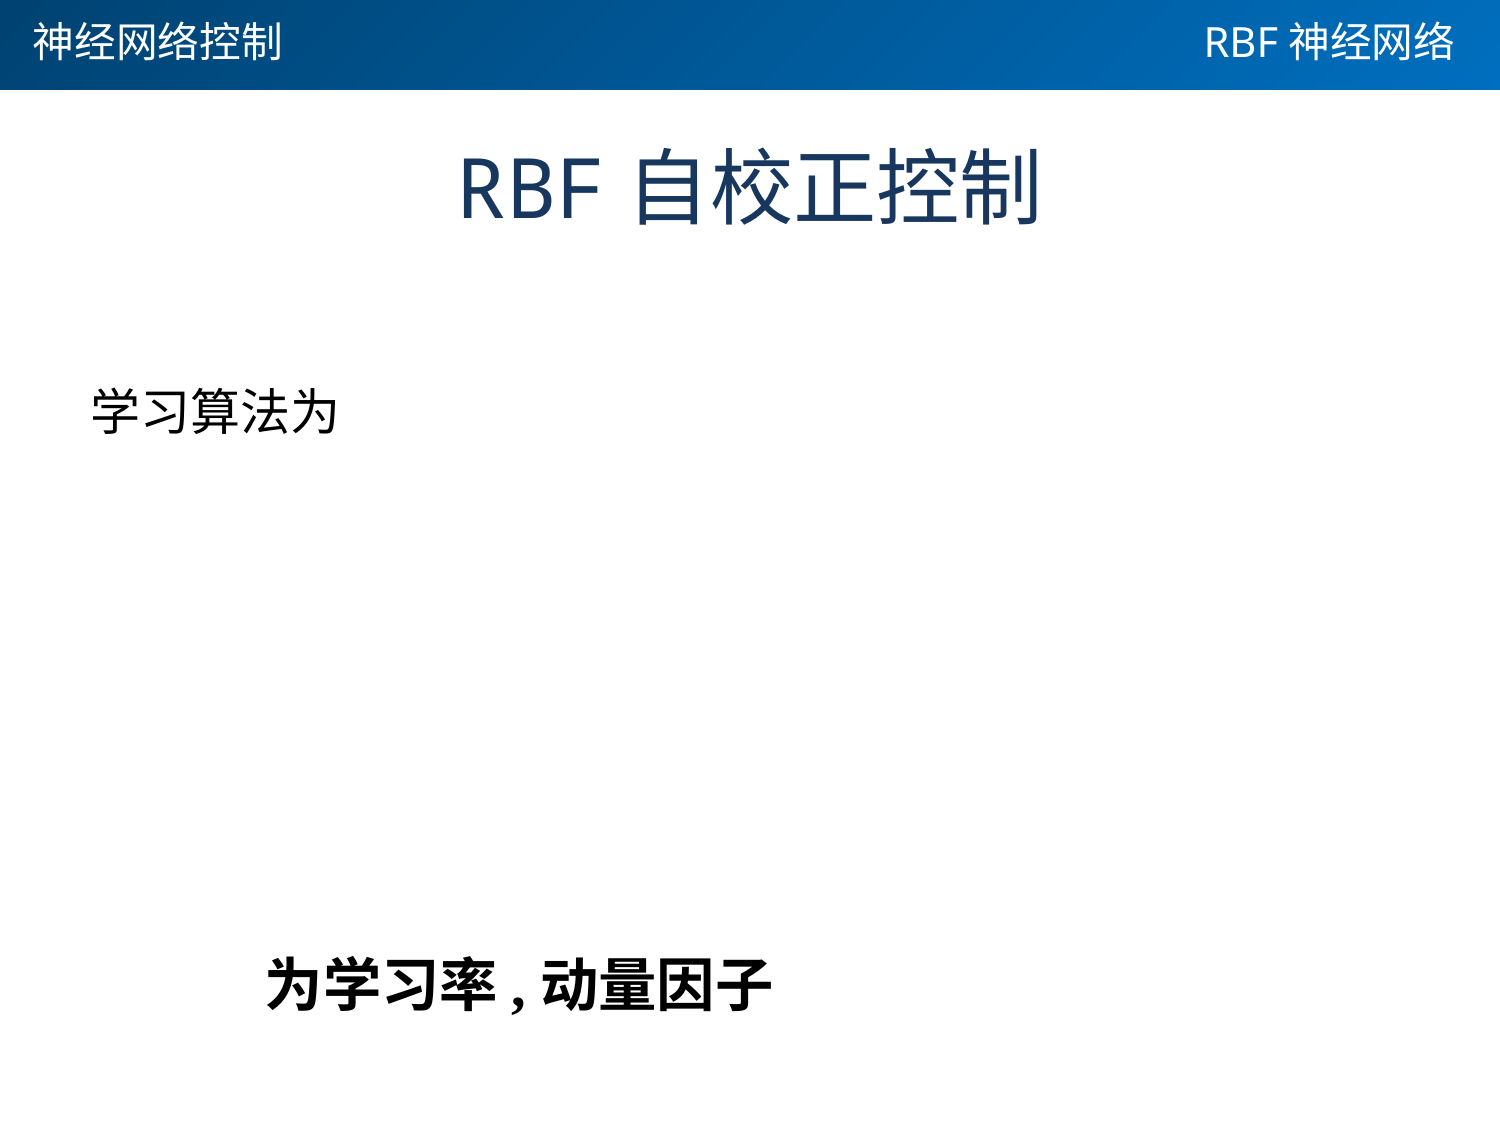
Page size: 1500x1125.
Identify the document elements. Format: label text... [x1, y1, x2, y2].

list RBF神经网络 [938, 8, 1471, 80]
list 神经网络控制 [17, 8, 561, 80]
title RBF自校正控制 [75, 91, 1425, 279]
